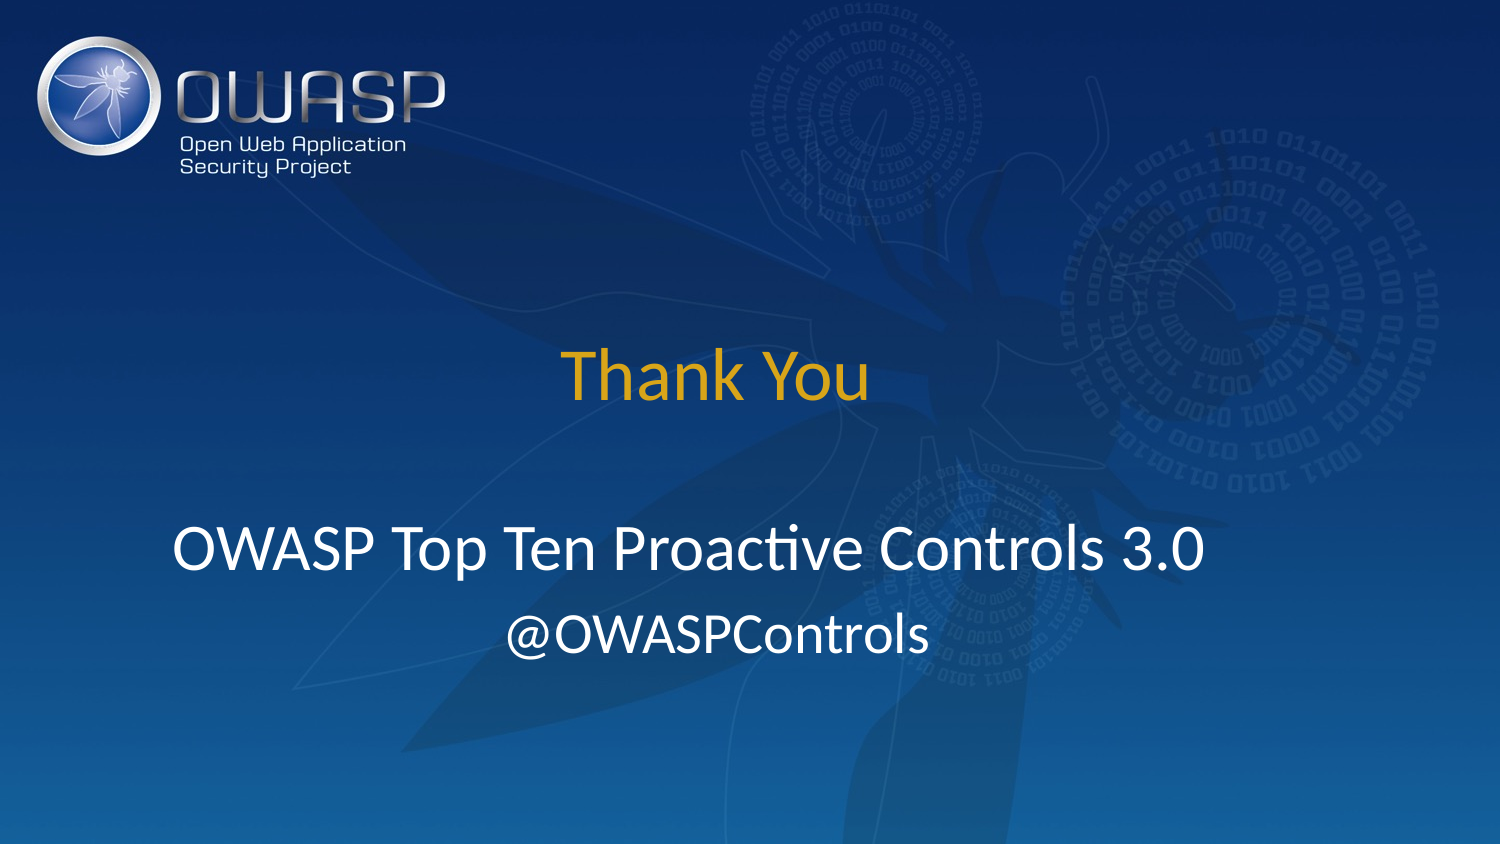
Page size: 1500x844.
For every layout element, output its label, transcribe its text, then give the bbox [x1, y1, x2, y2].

title Thank You [157, 280, 1275, 462]
picture [0, 0, 1500, 844]
subtitle OWASP Top Ten Proactive Controls 3.0 @OWASPControls [157, 496, 1275, 712]
